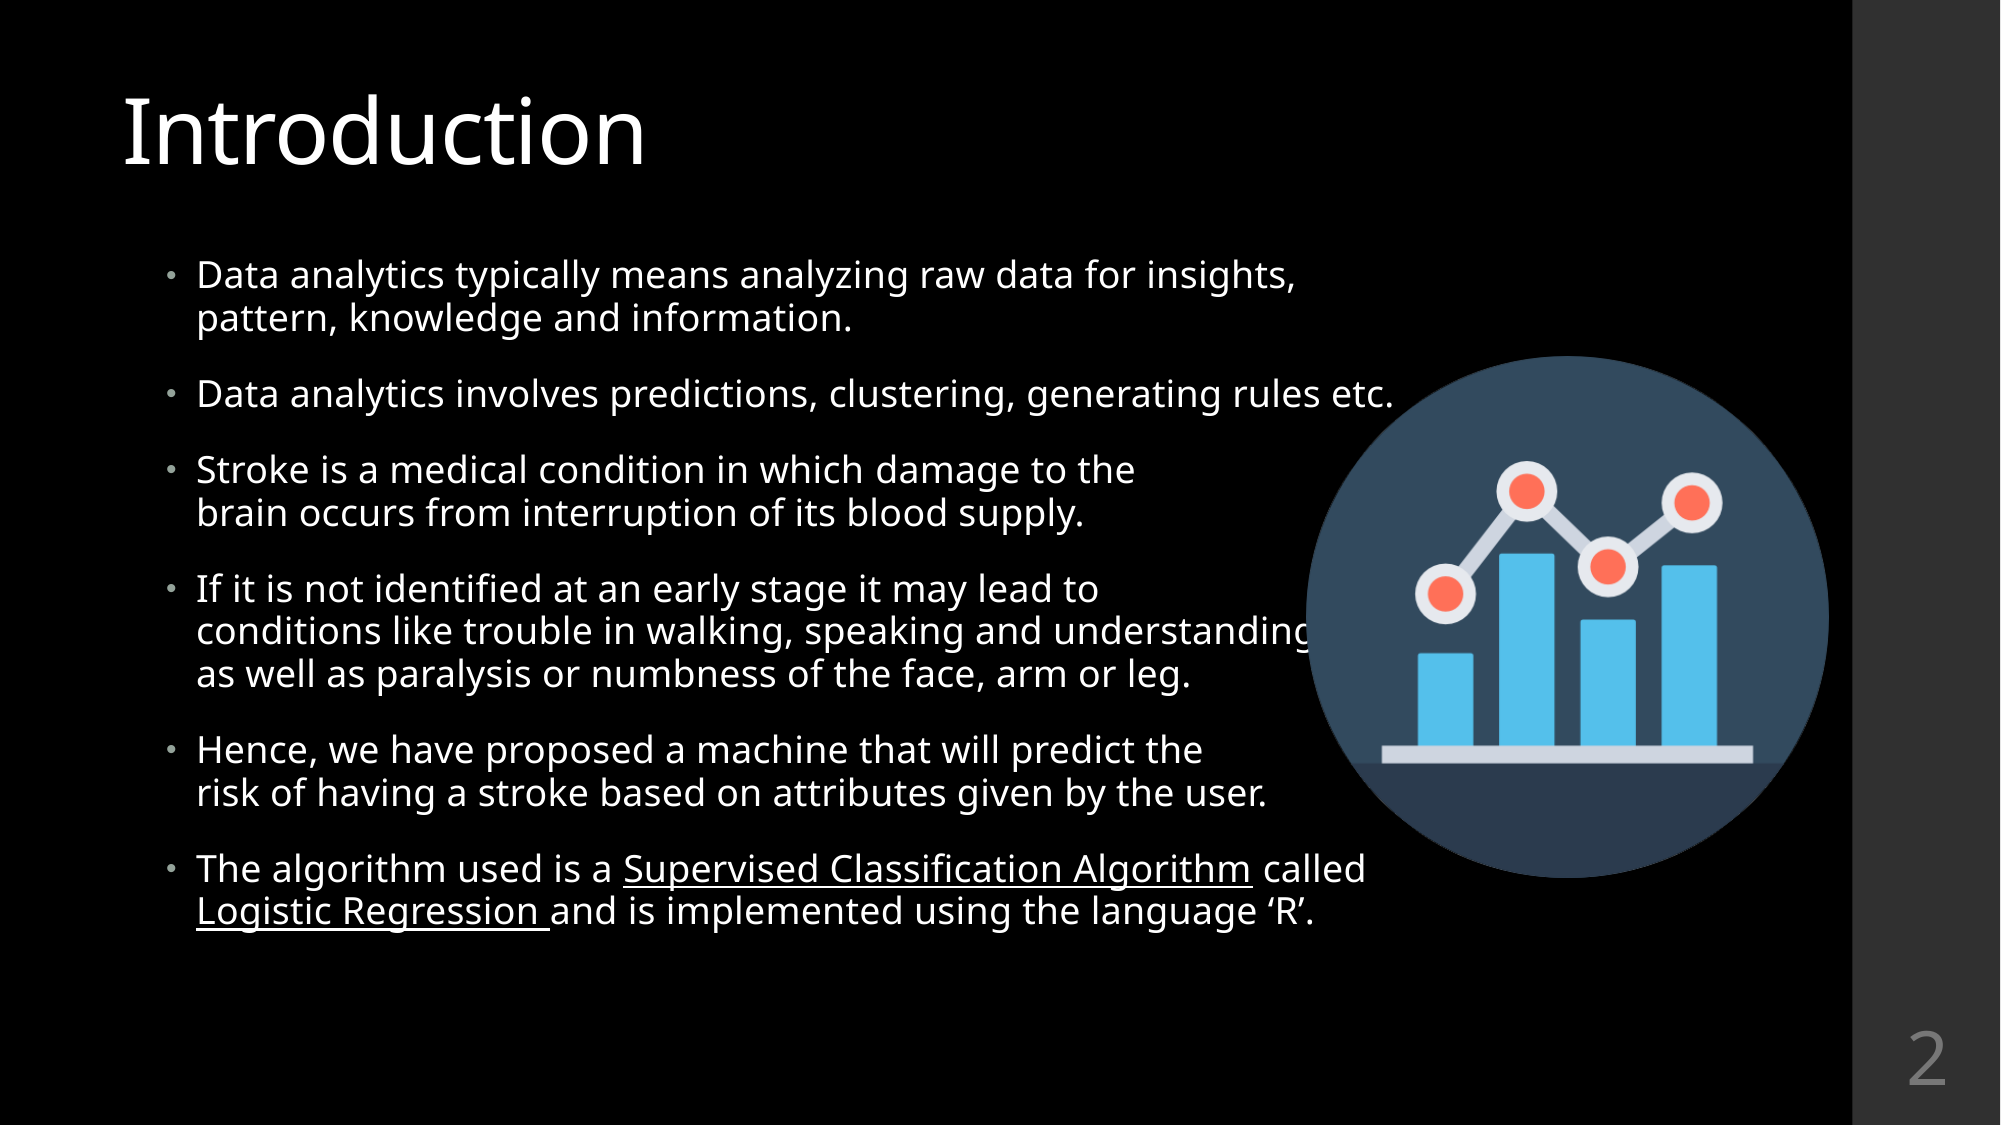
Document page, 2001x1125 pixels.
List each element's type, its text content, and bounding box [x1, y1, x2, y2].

slide_number 1 [1852, 1012, 2000, 1110]
list Data analytics typically means analyzing raw data for insights, pattern, knowledge and information. Data analytics involves predictions, clustering, generating rules etc. Stroke is a medical condition in which damage to the brain occurs from interruption of its blood supply. If it is not identified at an early stage it may lead to conditions like trouble in walking, speaking and understanding, as well as paralysis or numbness of the face, arm or leg. Hence, we have proposed a machine that will predict the risk of having a stroke based on attributes given by the user. The algorithm used is a Supervised Classification Algorithm called Logistic Regression and is implemented using the language ‘R’. [150, 246, 1461, 961]
picture [1306, 356, 1829, 879]
title Introduction [107, 30, 1682, 192]
